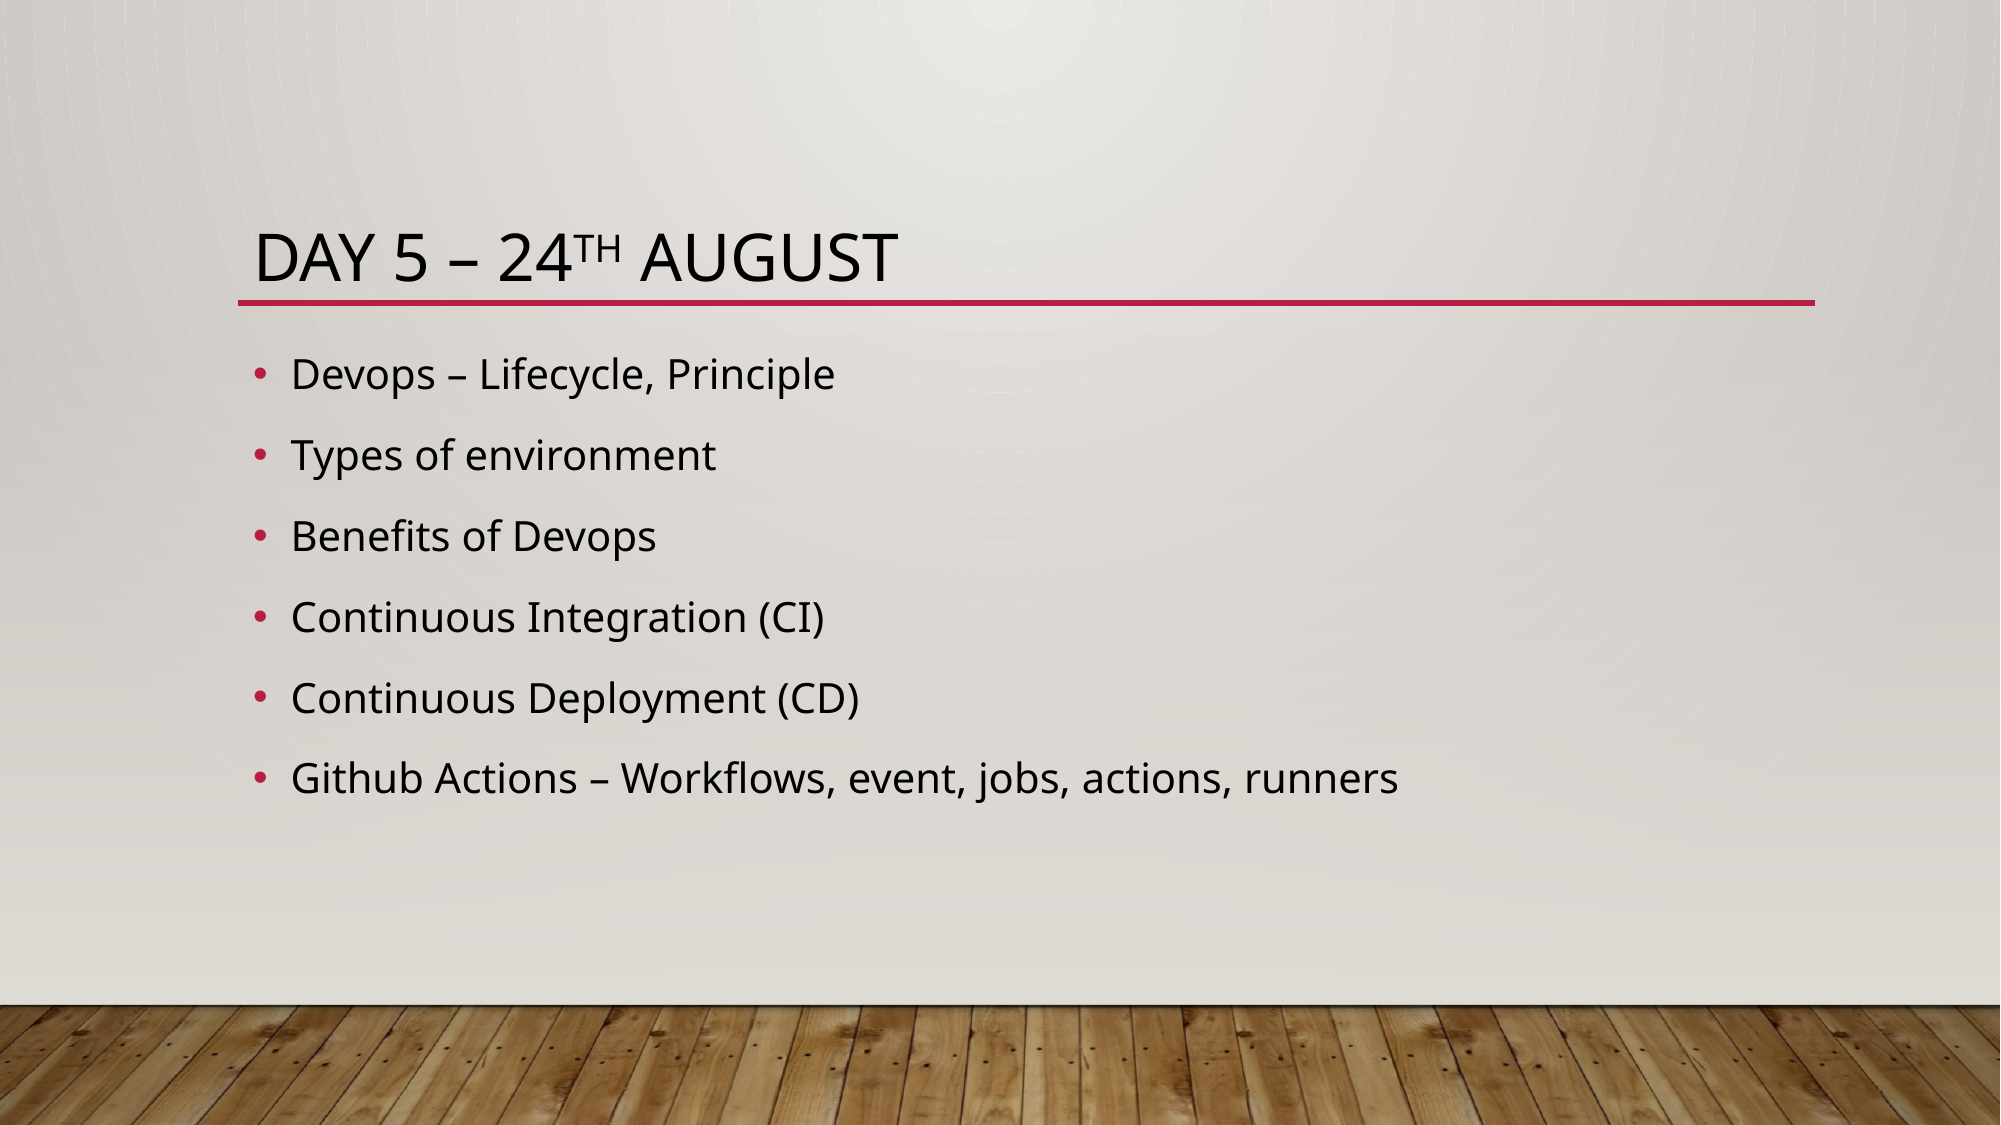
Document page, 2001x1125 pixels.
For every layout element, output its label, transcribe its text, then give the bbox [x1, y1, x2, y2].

picture [0, 1005, 2000, 1125]
title Day 5 – 24th august [238, 217, 1814, 305]
list Devops – Lifecycle, Principle Types of environment Benefits of Devops Continuous Integration (CI) Continuous Deployment (CD) Github Actions – Workflows, event, jobs, actions, runners [238, 330, 1814, 897]
